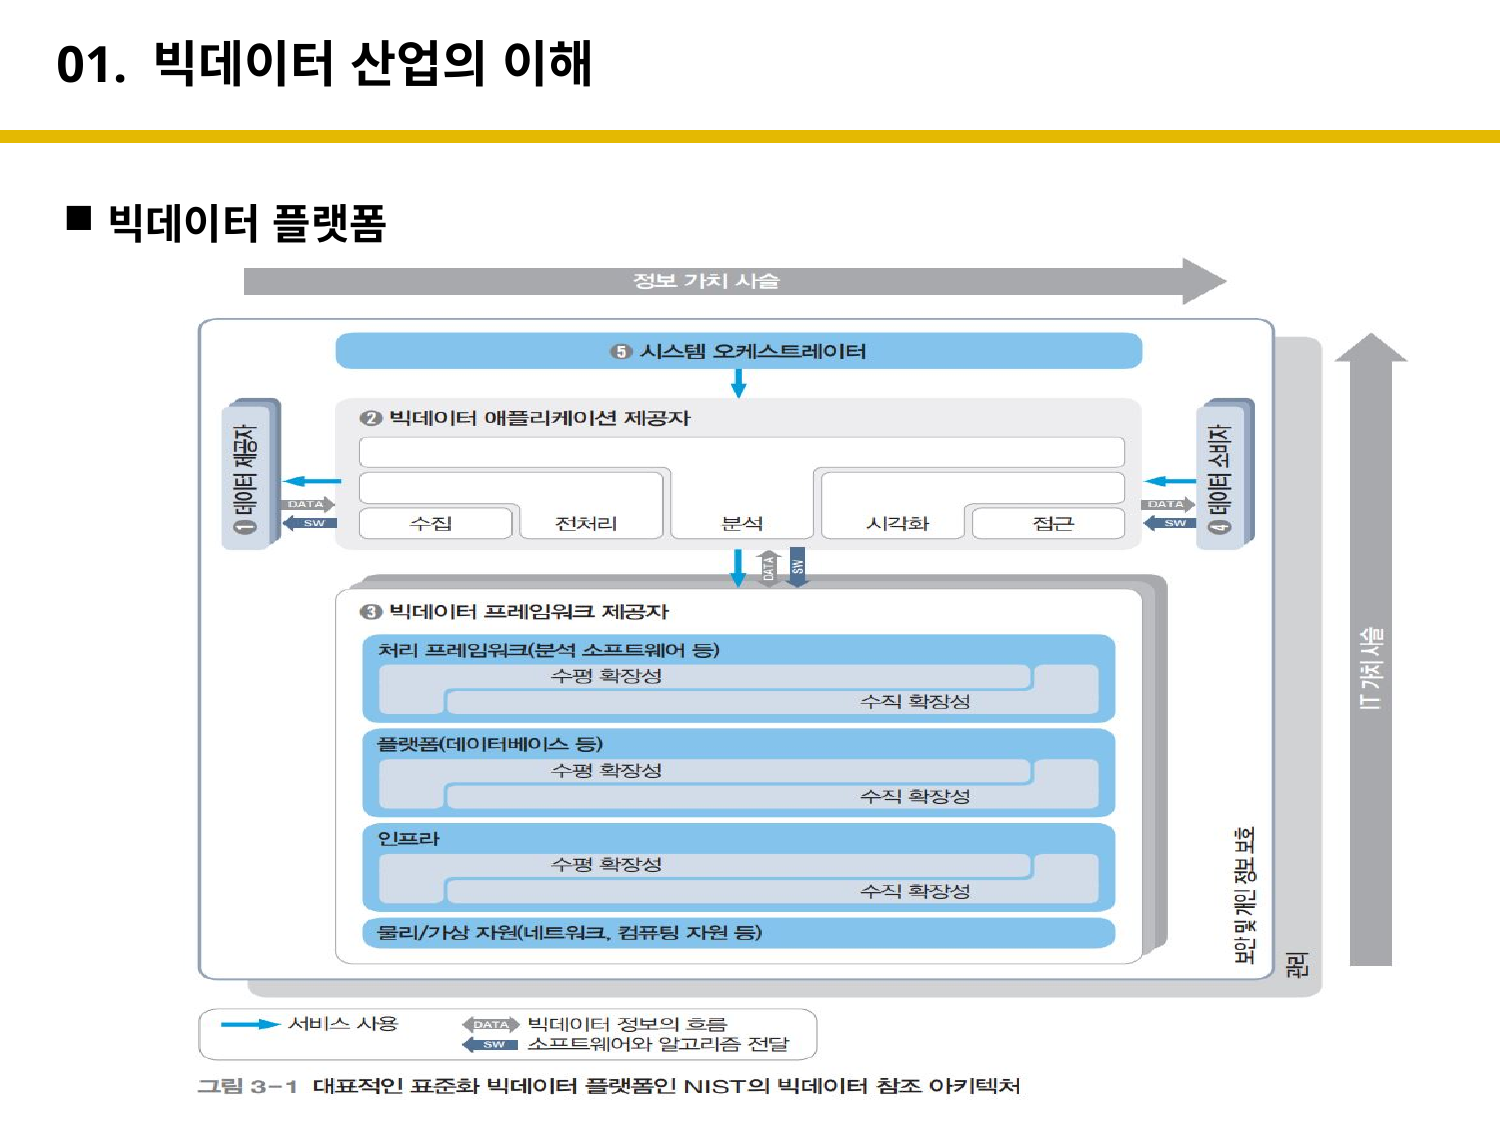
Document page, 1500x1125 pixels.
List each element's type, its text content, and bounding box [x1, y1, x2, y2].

picture [182, 255, 1412, 1102]
list 빅데이터 플랫폼 [48, 165, 1467, 1064]
title 01. 빅데이터 산업의 이해 [41, 17, 1282, 107]
